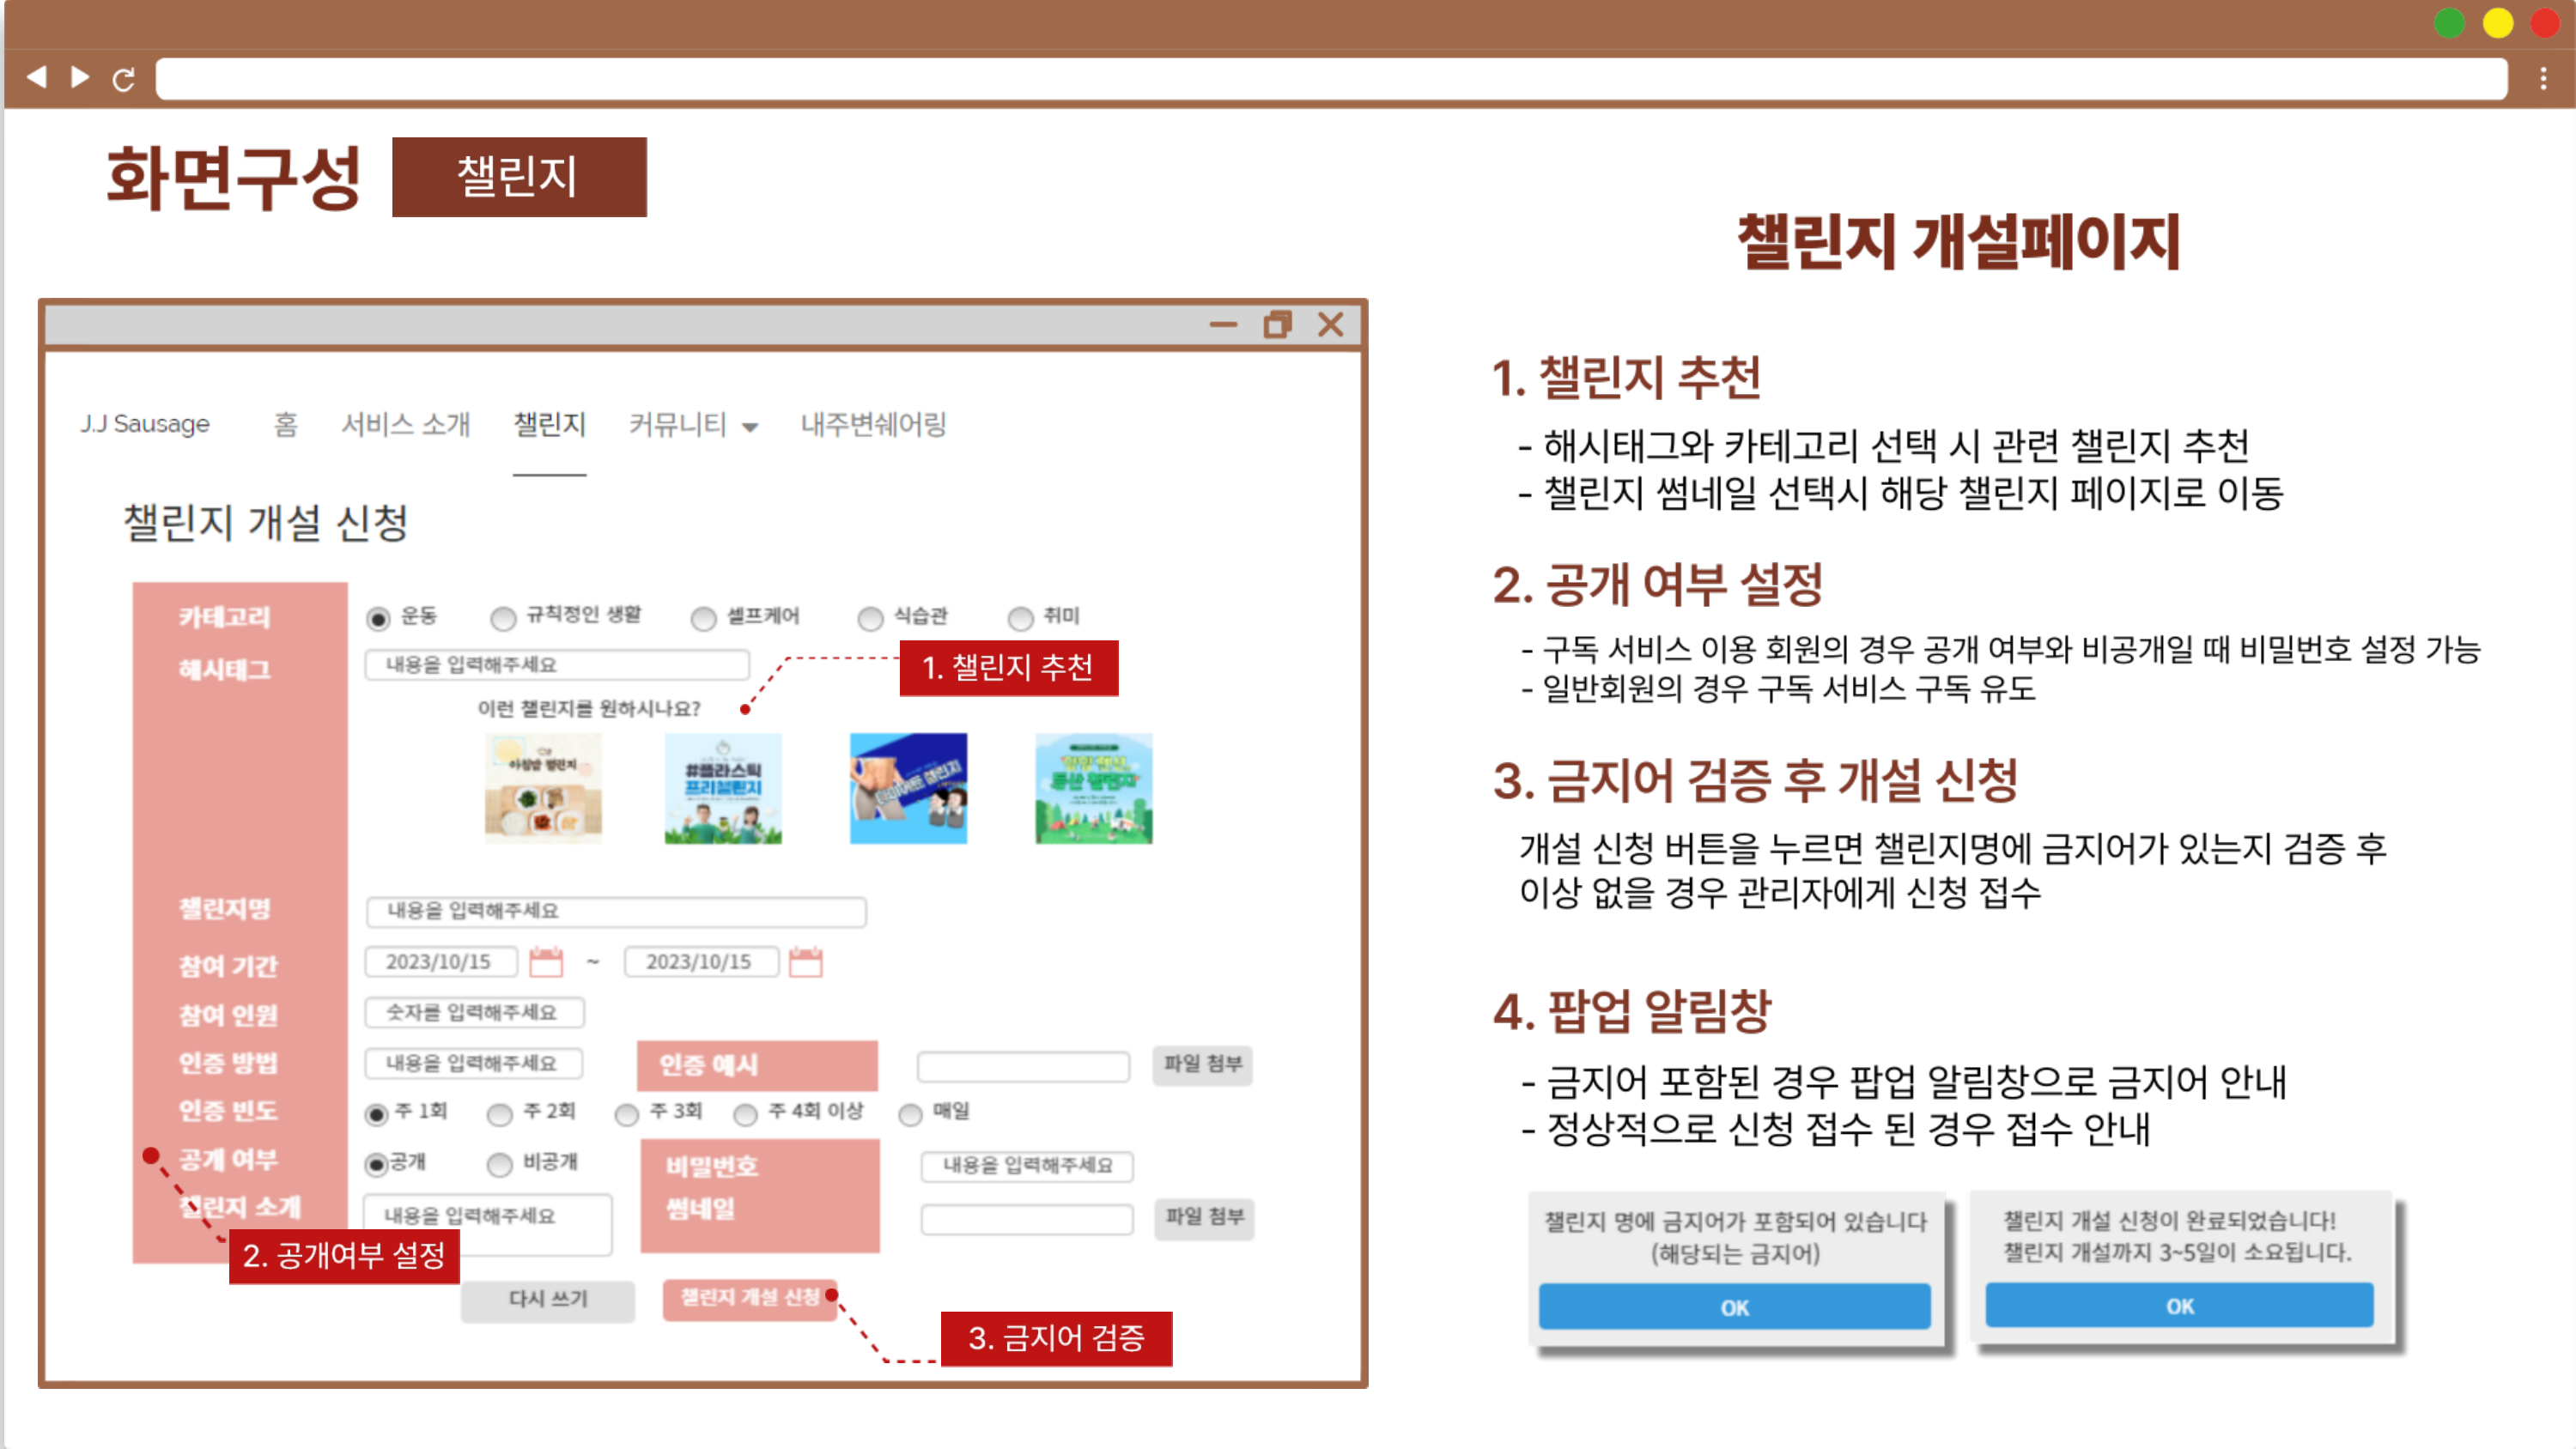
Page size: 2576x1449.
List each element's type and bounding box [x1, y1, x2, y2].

text_box [142, 1146, 424, 1243]
text_box [1492, 977, 2525, 1159]
text_box [1492, 550, 2526, 747]
picture [206, 1222, 484, 1307]
text_box [37, 298, 1370, 1389]
text_box [107, 129, 664, 233]
text_box [111, 487, 420, 559]
text_box [739, 657, 863, 716]
text_box [3, 0, 2576, 1449]
text_box [106, 465, 1288, 1366]
text_box [825, 1288, 1043, 1363]
text_box [1492, 746, 2525, 920]
picture [1475, 173, 2326, 550]
text_box [1527, 1189, 2397, 1349]
picture [867, 634, 1146, 718]
picture [905, 1305, 1202, 1389]
picture [0, 0, 3, 1449]
text_box [70, 374, 966, 488]
